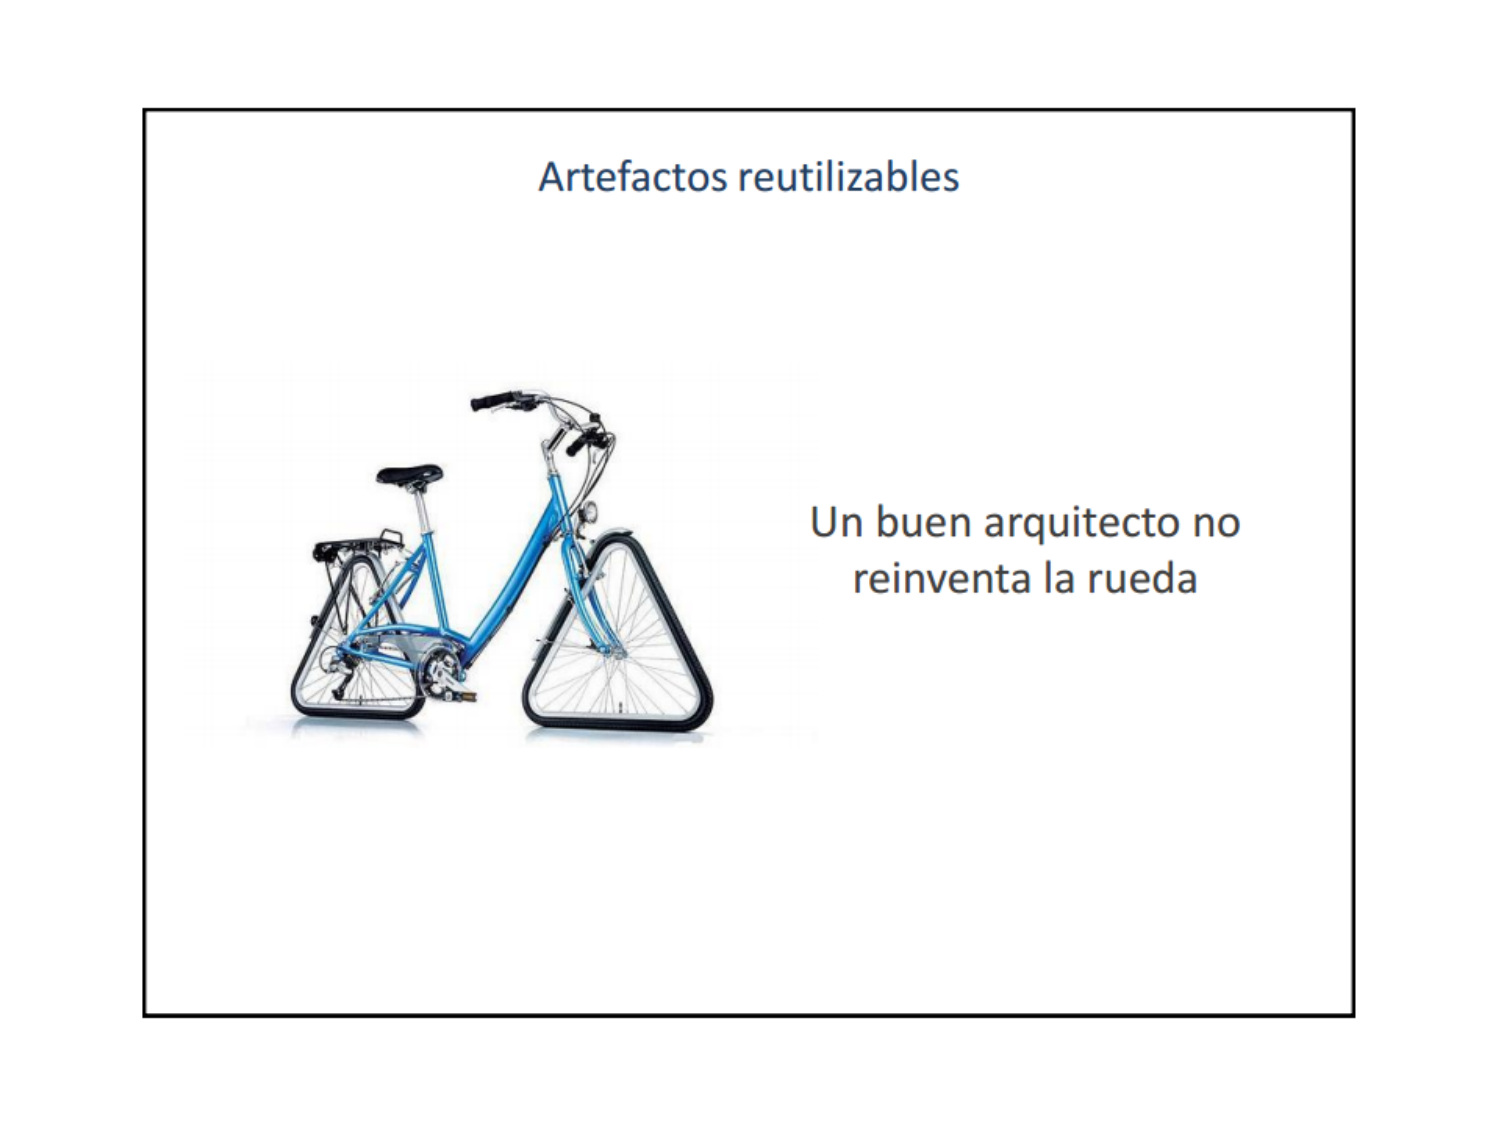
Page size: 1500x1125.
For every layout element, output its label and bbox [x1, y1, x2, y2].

picture [138, 102, 1362, 1023]
